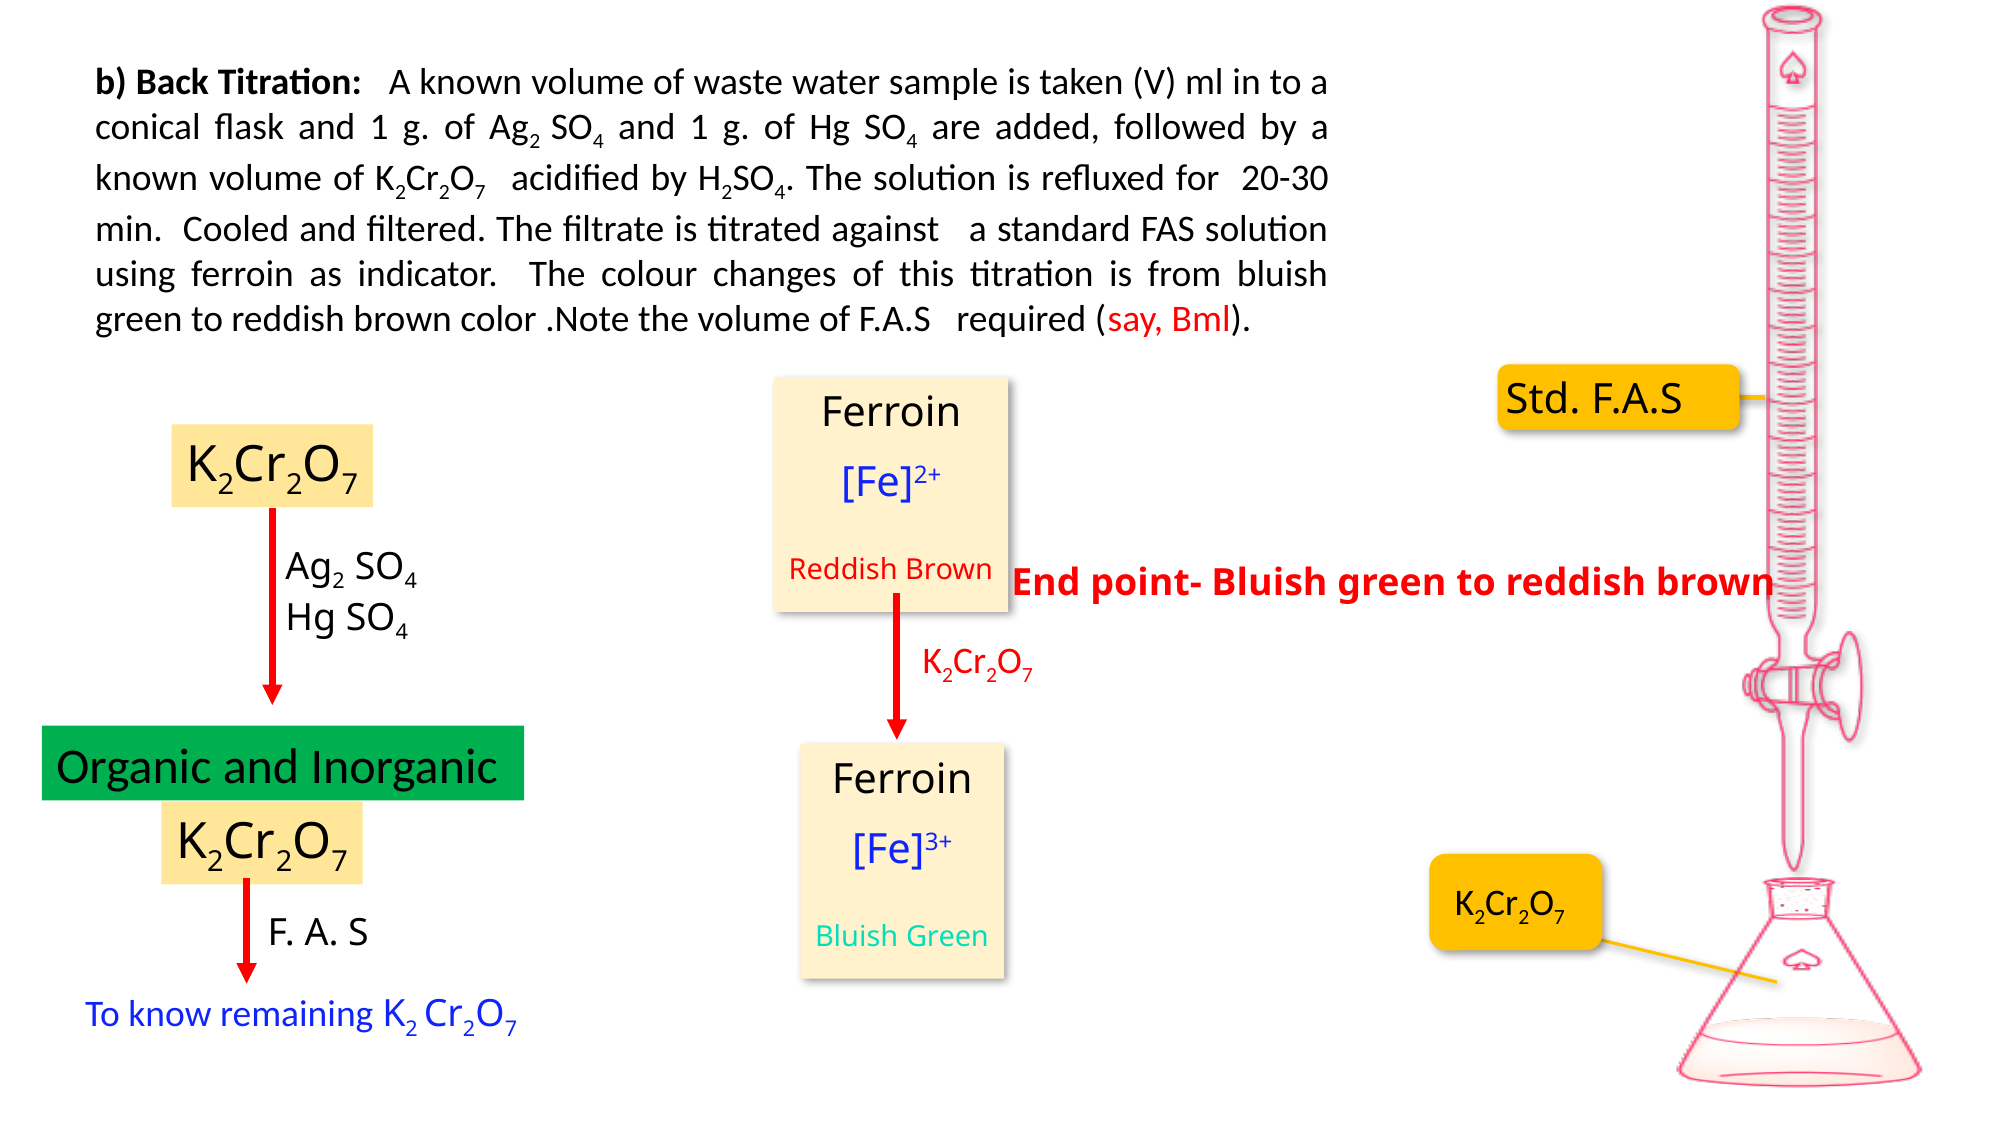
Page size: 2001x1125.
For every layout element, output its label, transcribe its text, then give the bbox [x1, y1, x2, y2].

text_box K2Cr2O7 [161, 801, 363, 885]
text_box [1497, 364, 1668, 430]
text_box Organic and Inorganic [41, 725, 525, 801]
text_box F. A. S [252, 900, 384, 961]
text_box End point- Bluish green to reddish brown [996, 550, 1668, 611]
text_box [1429, 853, 1668, 983]
text_box b) Back Titration: A known volume of waste water sample is taken (V) ml in to a conical flask and 1 g. of Ag2 SO4 and 1 g. of Hg SO4 are added, followed by a known volume of K2Cr2O7 acidified by H2SO4. The solution is refluxed for 20-30 min. Cooled and filtered. The filtrate is titrated against a standard FAS solution using ferroin as indicator. The colour changes of this titration is from bluish green to reddish brown color .Note the volume of F.A.S required (say, Bml). [80, 49, 1344, 347]
text_box Ag2 SO4 Hg SO4 [273, 534, 432, 652]
text_box K2Cr2O7 [171, 424, 373, 508]
text_box Ferroin [Fe]3+ Bluish Green [800, 744, 1005, 979]
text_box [1668, 0, 1930, 1090]
text_box K2Cr2O7 [907, 628, 1048, 695]
text_box To know remaining K2 Cr2O7 [70, 982, 541, 1048]
text_box Ferroin [Fe]2+ Reddish Brown [774, 377, 1009, 612]
